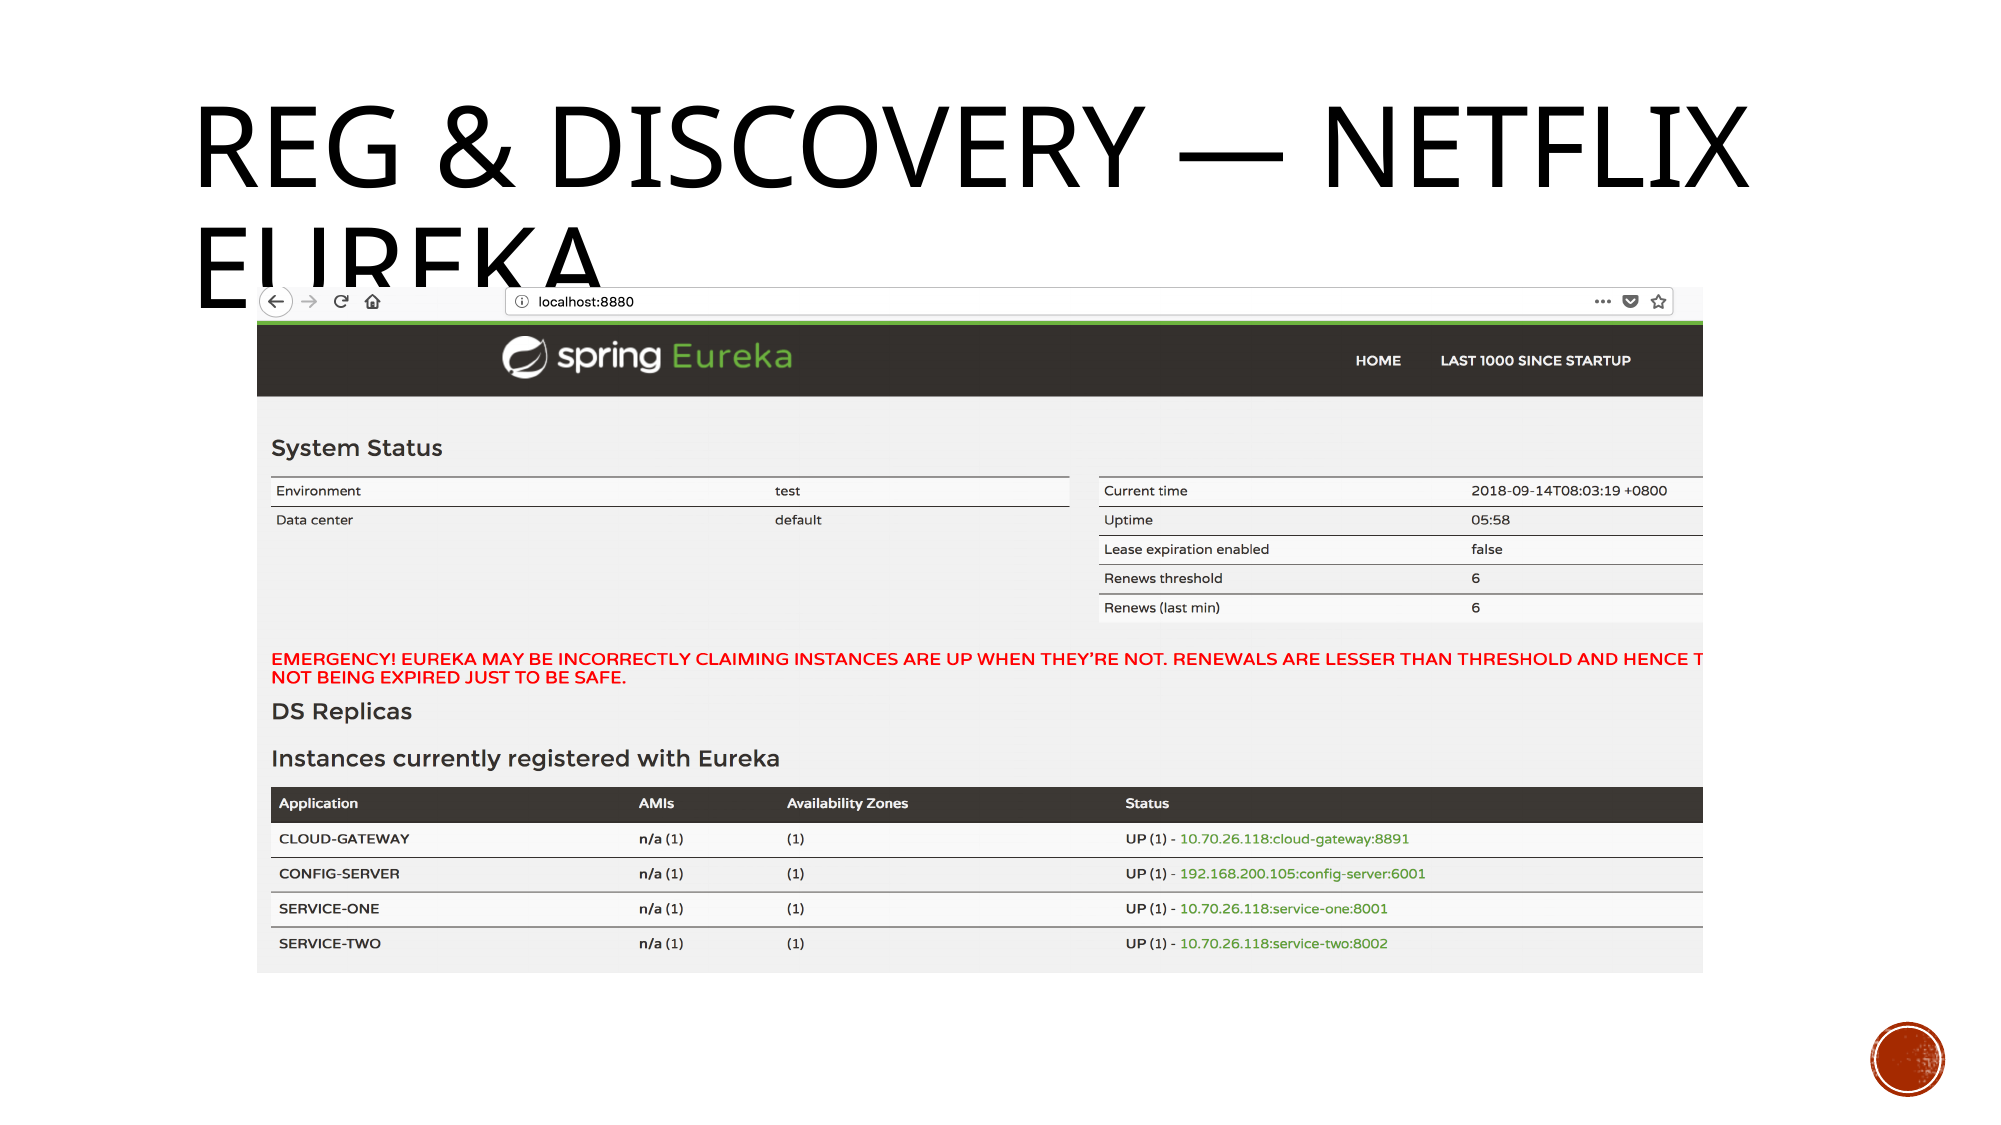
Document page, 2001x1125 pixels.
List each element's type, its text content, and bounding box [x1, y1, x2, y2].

title Reg & discovery — Netflix eureka [175, 79, 1826, 344]
picture [258, 287, 1701, 973]
